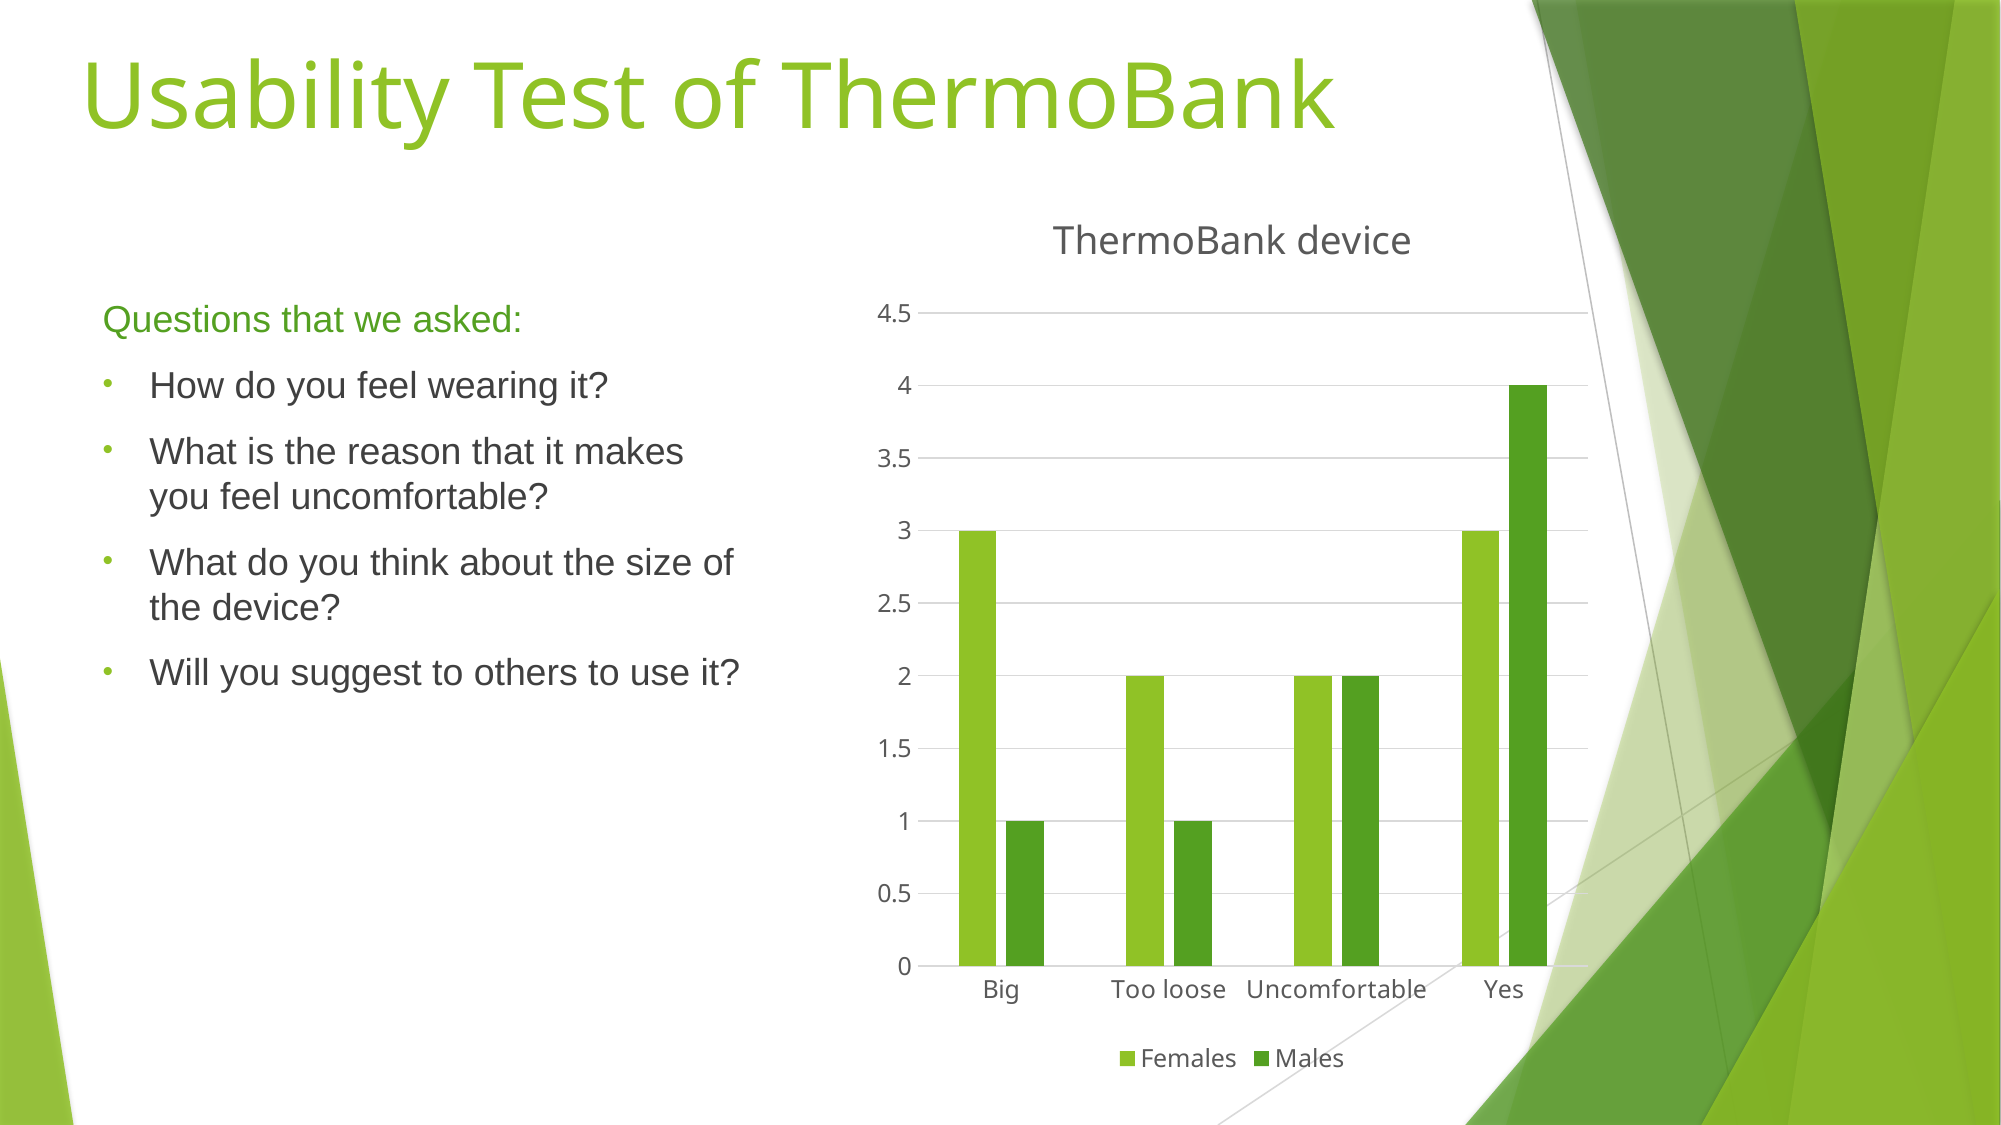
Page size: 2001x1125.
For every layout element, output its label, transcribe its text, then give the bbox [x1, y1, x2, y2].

chart [861, 174, 1604, 1083]
list Questions that we asked: How do you feel wearing it? What is the reason that it makes you feel uncomfortable? What do you think about the size of the device? Will you suggest to others to use it? [87, 287, 760, 788]
title Usability Test of ThermoBank [65, 87, 1454, 155]
